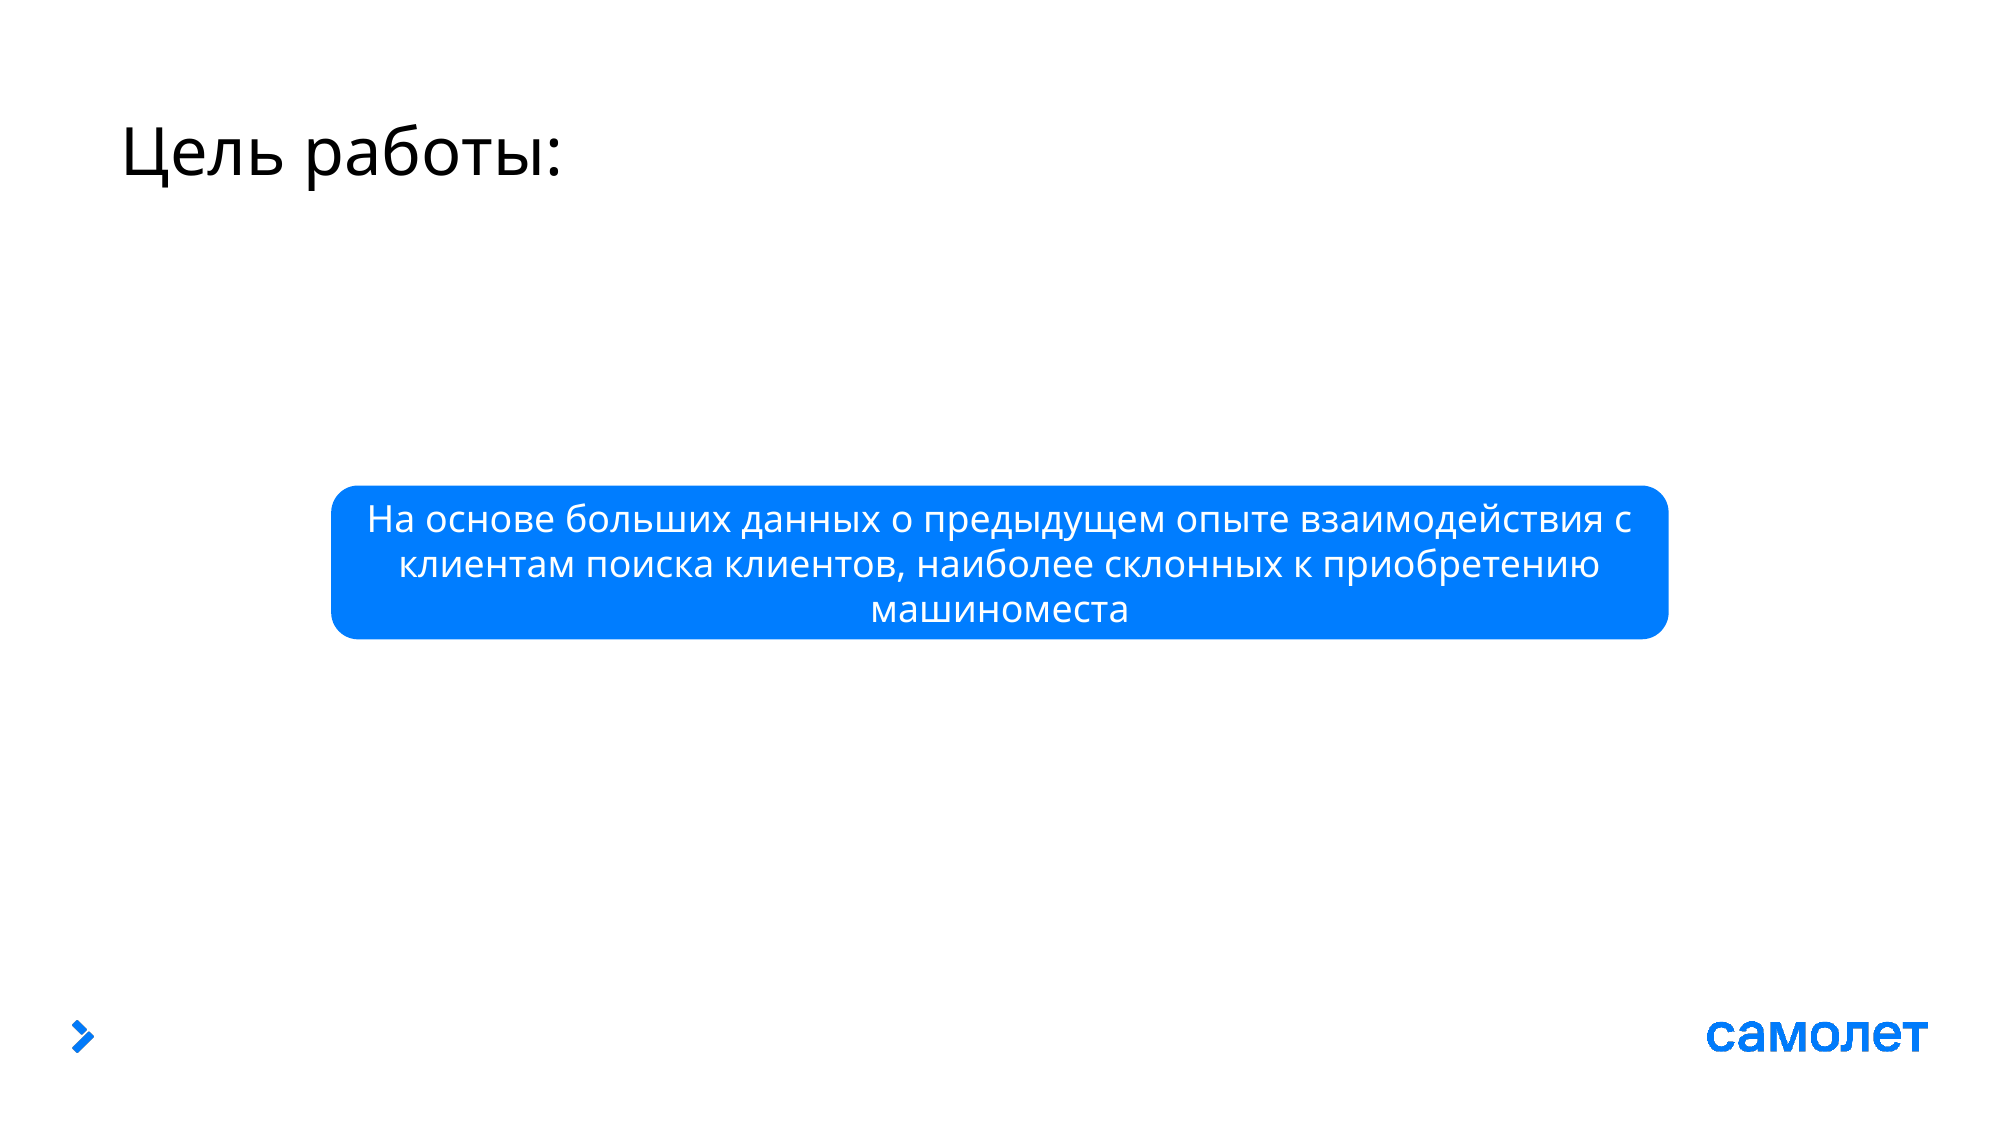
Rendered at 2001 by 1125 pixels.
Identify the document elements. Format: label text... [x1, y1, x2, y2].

text_box Цель работы: [106, 101, 1107, 197]
picture [72, 1020, 94, 1053]
text_box На основе больших данных о предыдущем опыте взаимодействия с клиентам поиска клиентов, наиболее склонных к приобретению машиноместа [333, 487, 1667, 638]
picture [1707, 1021, 1928, 1052]
